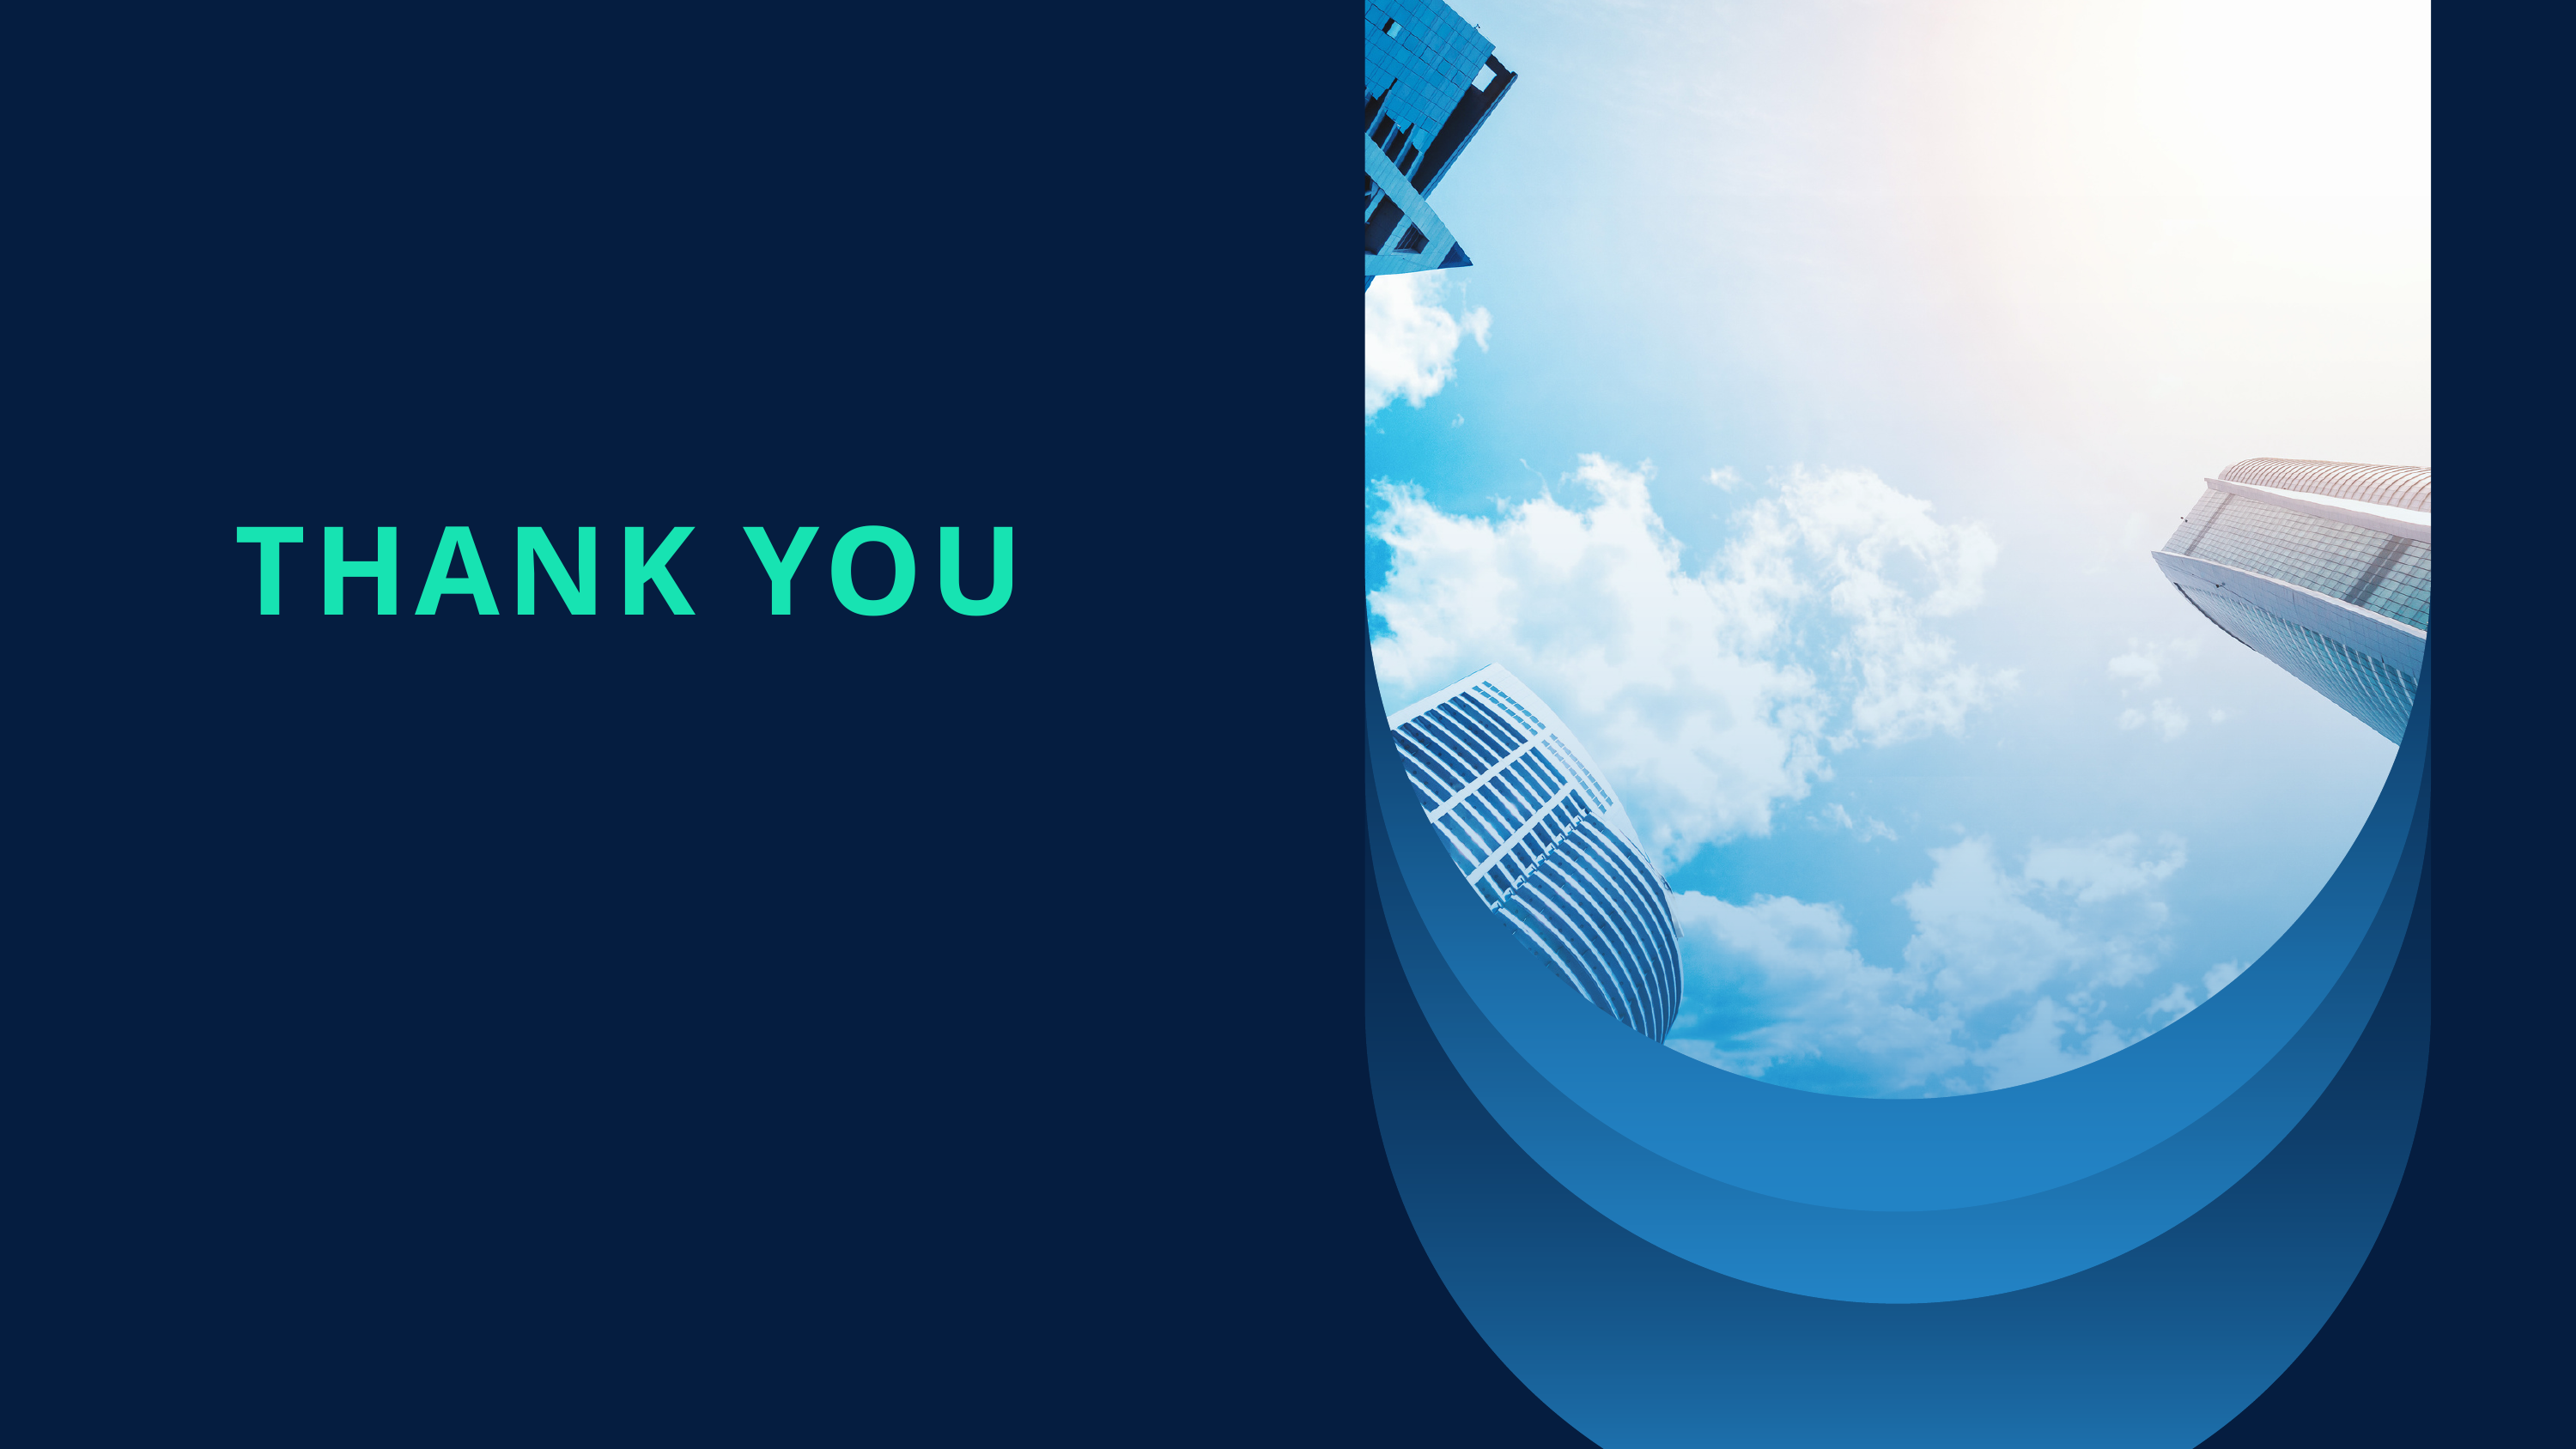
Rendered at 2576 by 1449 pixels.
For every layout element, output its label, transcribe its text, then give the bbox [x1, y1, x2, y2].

text_box THANK YOU [234, 467, 1043, 640]
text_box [1364, 1309, 2432, 1449]
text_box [1364, 195, 2432, 1304]
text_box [1364, 0, 2432, 195]
